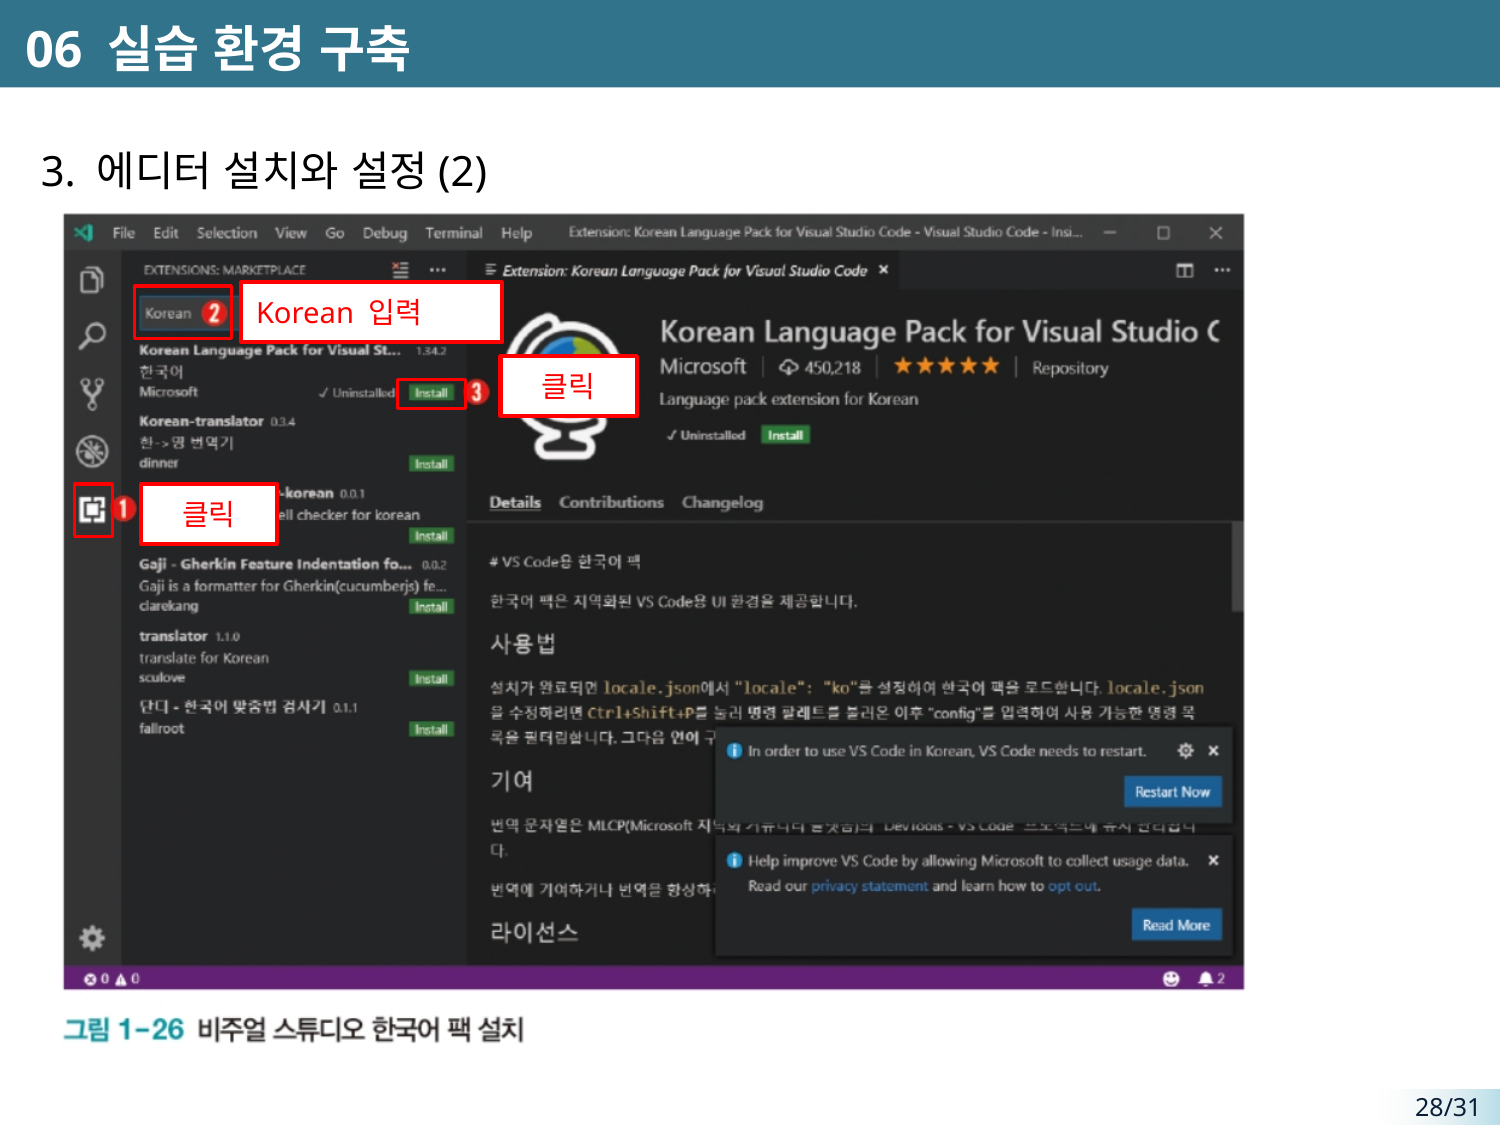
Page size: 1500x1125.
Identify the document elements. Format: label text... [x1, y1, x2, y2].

title 06 실습 환경 구축 [10, 8, 1288, 87]
list 3. 에디터 설치와 설정(2) [10, 126, 1481, 1057]
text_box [46, 205, 1252, 1058]
